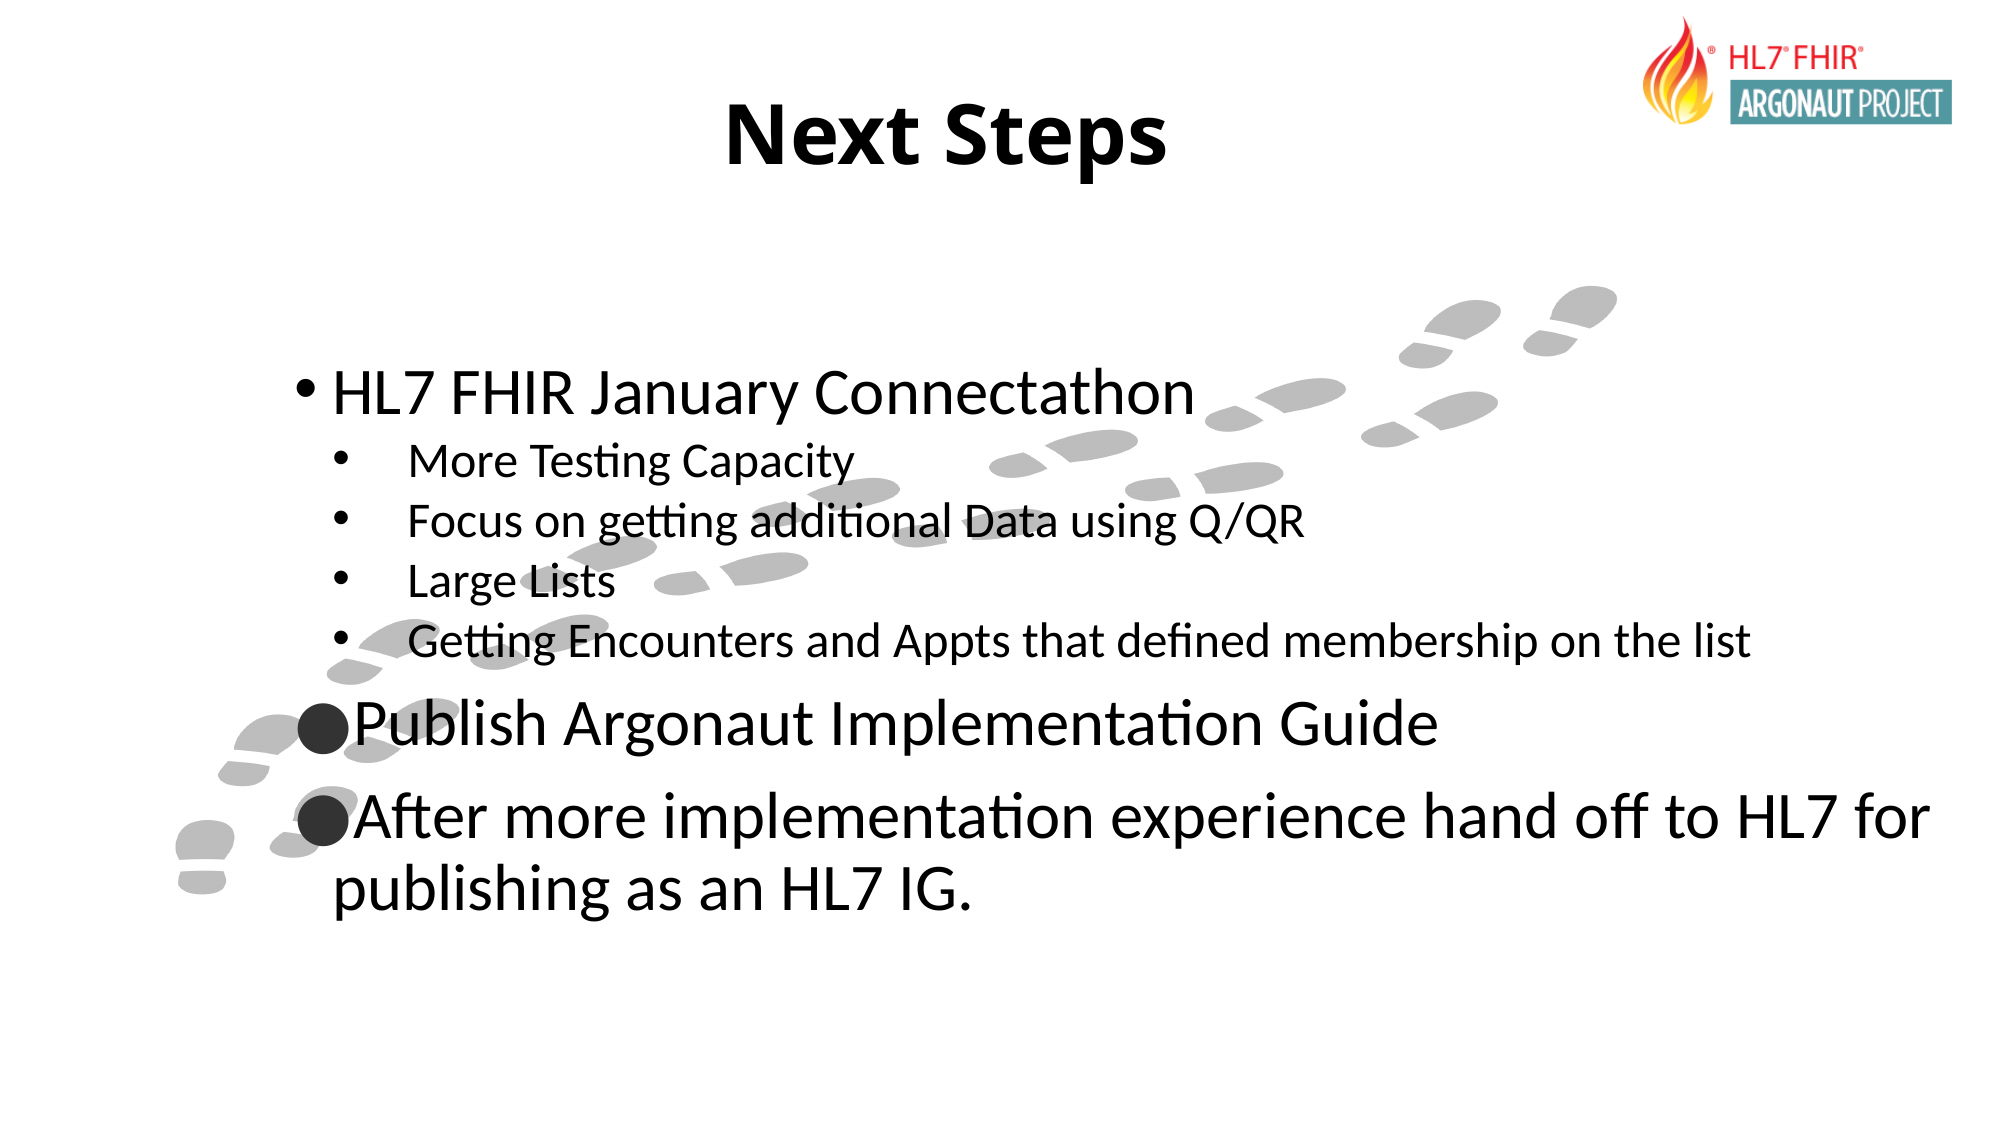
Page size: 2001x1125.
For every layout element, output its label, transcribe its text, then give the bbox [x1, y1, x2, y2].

title Next Steps [33, 46, 1759, 192]
picture [157, 255, 1635, 925]
picture [1643, 16, 1953, 146]
list HL7 FHIR January Connectathon More Testing Capacity Focus on getting additional Data using Q/QR Large Lists Getting Encounters and Appts that defined membership on the list Publish Argonaut Implementation Guide After more implementation experience hand off to HL7 for publishing as an HL7 IG. [275, 327, 2000, 1021]
